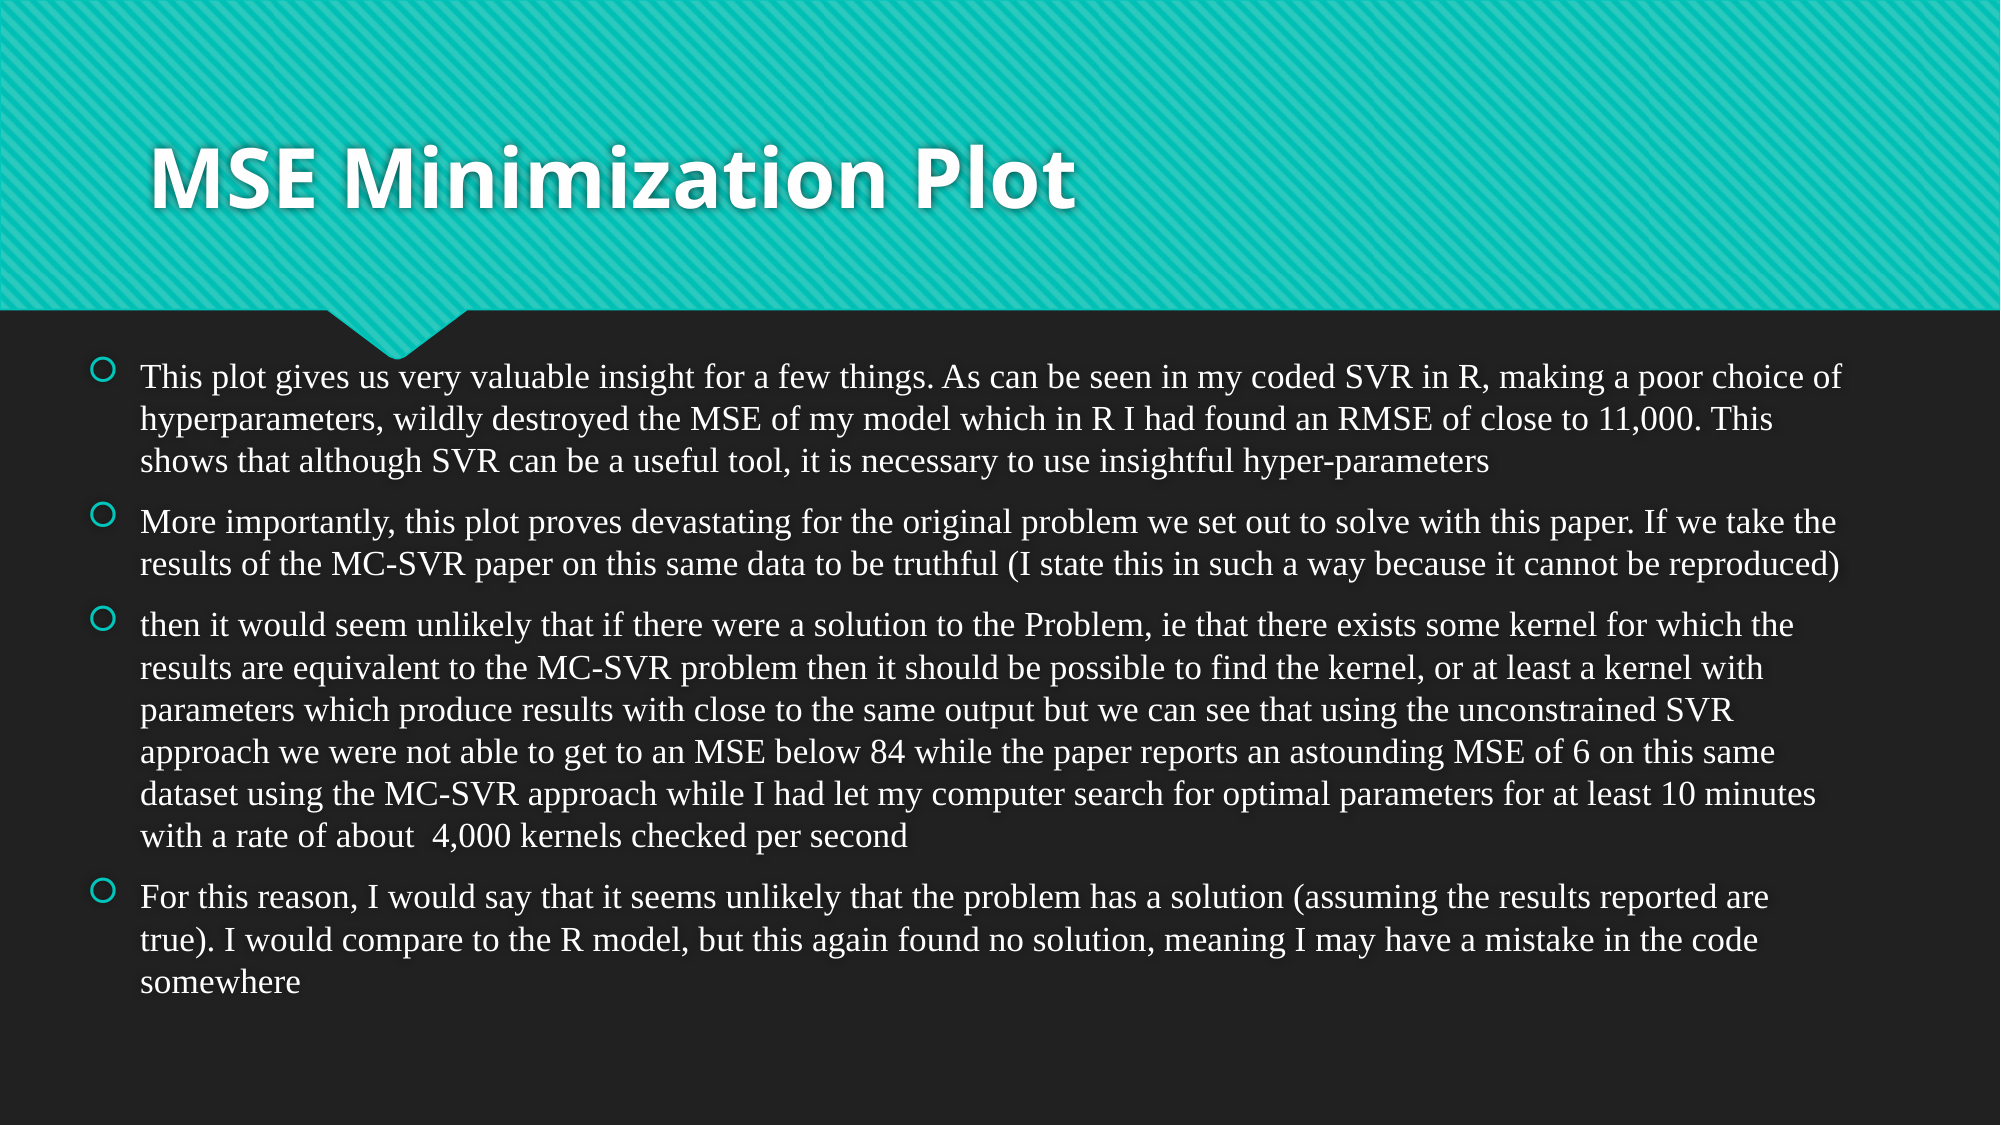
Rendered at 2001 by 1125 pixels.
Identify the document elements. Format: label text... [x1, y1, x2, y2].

title MSE Minimization Plot [132, 73, 1868, 233]
list This plot gives us very valuable insight for a few things. As can be seen in my coded SVR in R, making a poor choice of hyperparameters, wildly destroyed the MSE of my model which in R I had found an RMSE of close to 11,000. This shows that although SVR can be a useful tool, it is necessary to use insightful hyper-parameters More importantly, this plot proves devastating for the original problem we set out to solve with this paper. If we take the results of the MC-SVR paper on this same data to be truthful (I state this in such a way because it cannot be reproduced) then it would seem unlikely that if there were a solution to the Problem, ie that there exists some kernel for which the results are equivalent to the MC-SVR problem then it should be possible to find the kernel, or at least a kernel with parameters which produce results with close to the same output but we can see that using the unconstrained SVR approach we were not able to get to an MSE below 84 while the paper reports an astounding MSE of 6 on this same dataset using the MC-SVR approach while I had let my computer search for optimal parameters for at least 10 minutes with a rate of about 4,000 kernels checked per second For this reason, I would say that it seems unlikely that the problem has a solution (assuming the results reported are true). I would compare to the R model, but this again found no solution, meaning I may have a mistake in the code somewhere [72, 326, 1868, 1027]
